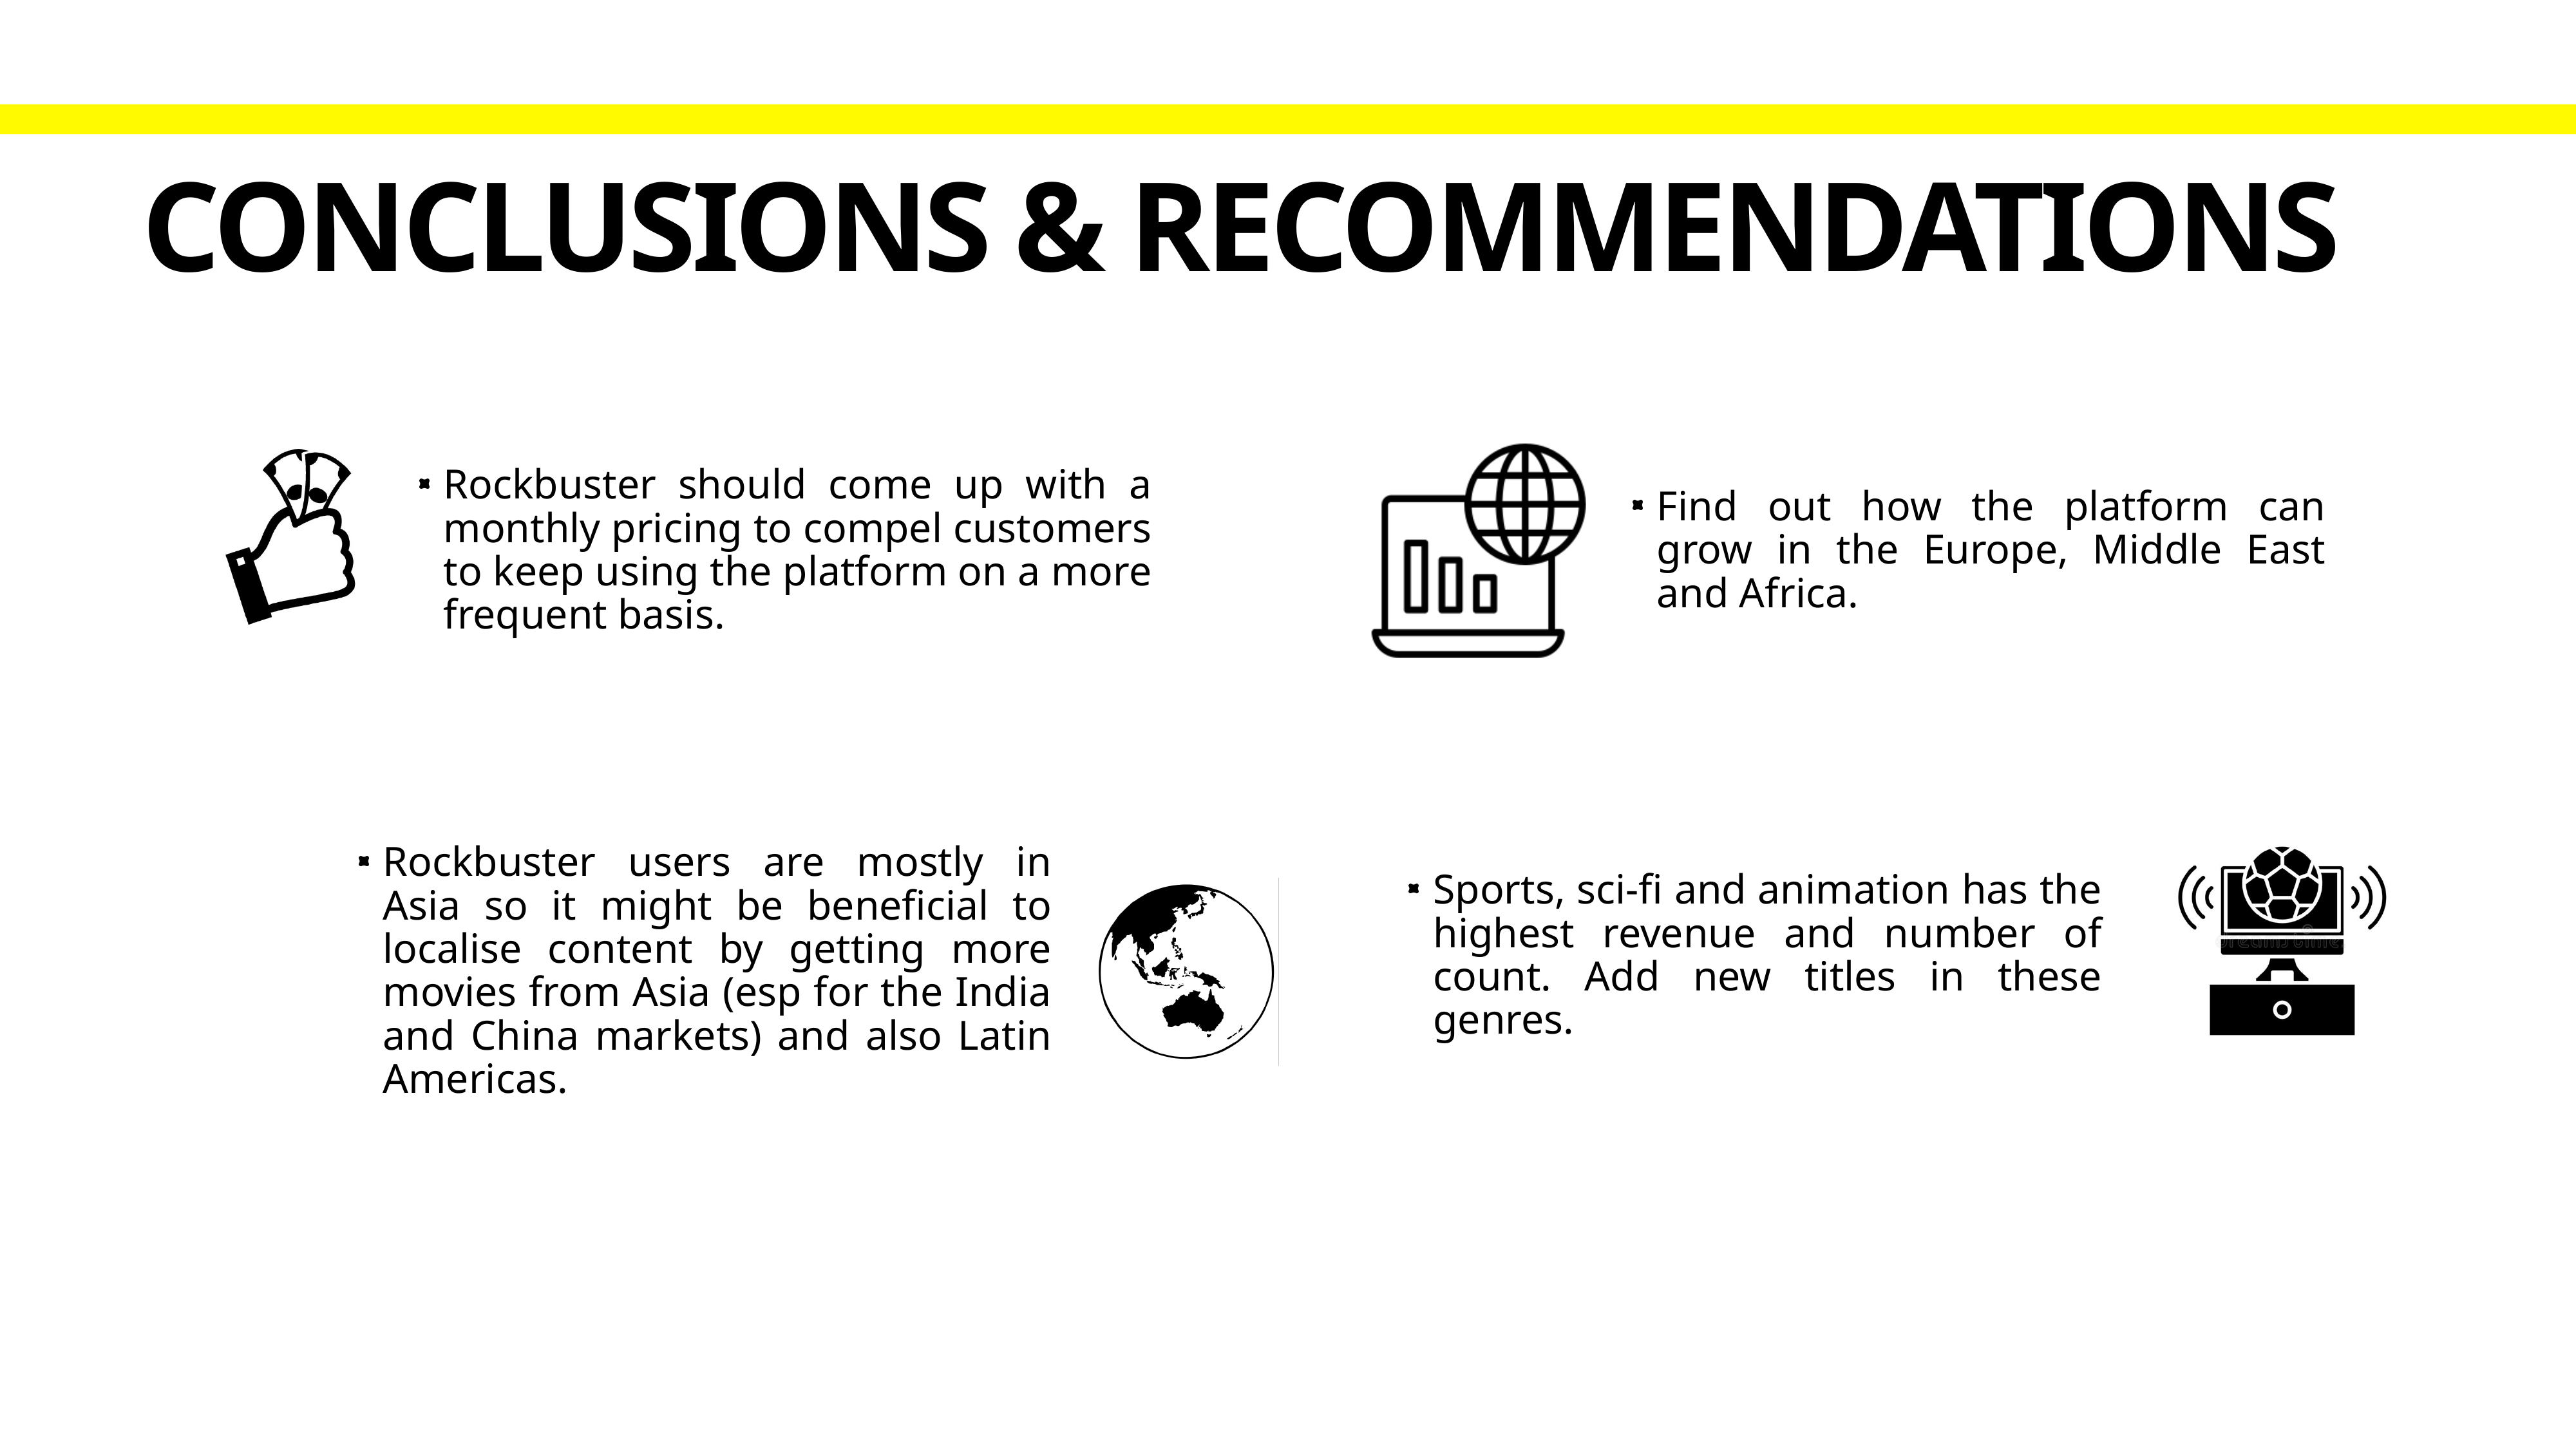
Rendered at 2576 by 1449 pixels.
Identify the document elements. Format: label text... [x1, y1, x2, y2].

picture [1368, 440, 1589, 661]
title conclusions & recommendations [136, 171, 2448, 360]
text_box Find out how the platform can grow in the Europe, Middle East and Africa. [1627, 480, 2332, 622]
picture [2171, 835, 2391, 1039]
text_box Rockbuster should come up with a monthly pricing to compel customers to keep using the platform on a more frequent basis. [413, 459, 1159, 643]
picture [1633, 500, 1643, 510]
picture [419, 478, 430, 489]
picture [221, 443, 363, 632]
text_box Sports, sci-fi and animation has the highest revenue and number of count. Add new titles in these genres. [1403, 864, 2108, 1048]
picture [1408, 884, 1419, 893]
picture [359, 856, 369, 866]
text_box Rockbuster users are mostly in Asia so it might be beneficial to localise content by getting more movies from Asia (esp for the India and China markets) and also Latin Americas. [353, 836, 1058, 1108]
picture [1090, 877, 1279, 1066]
